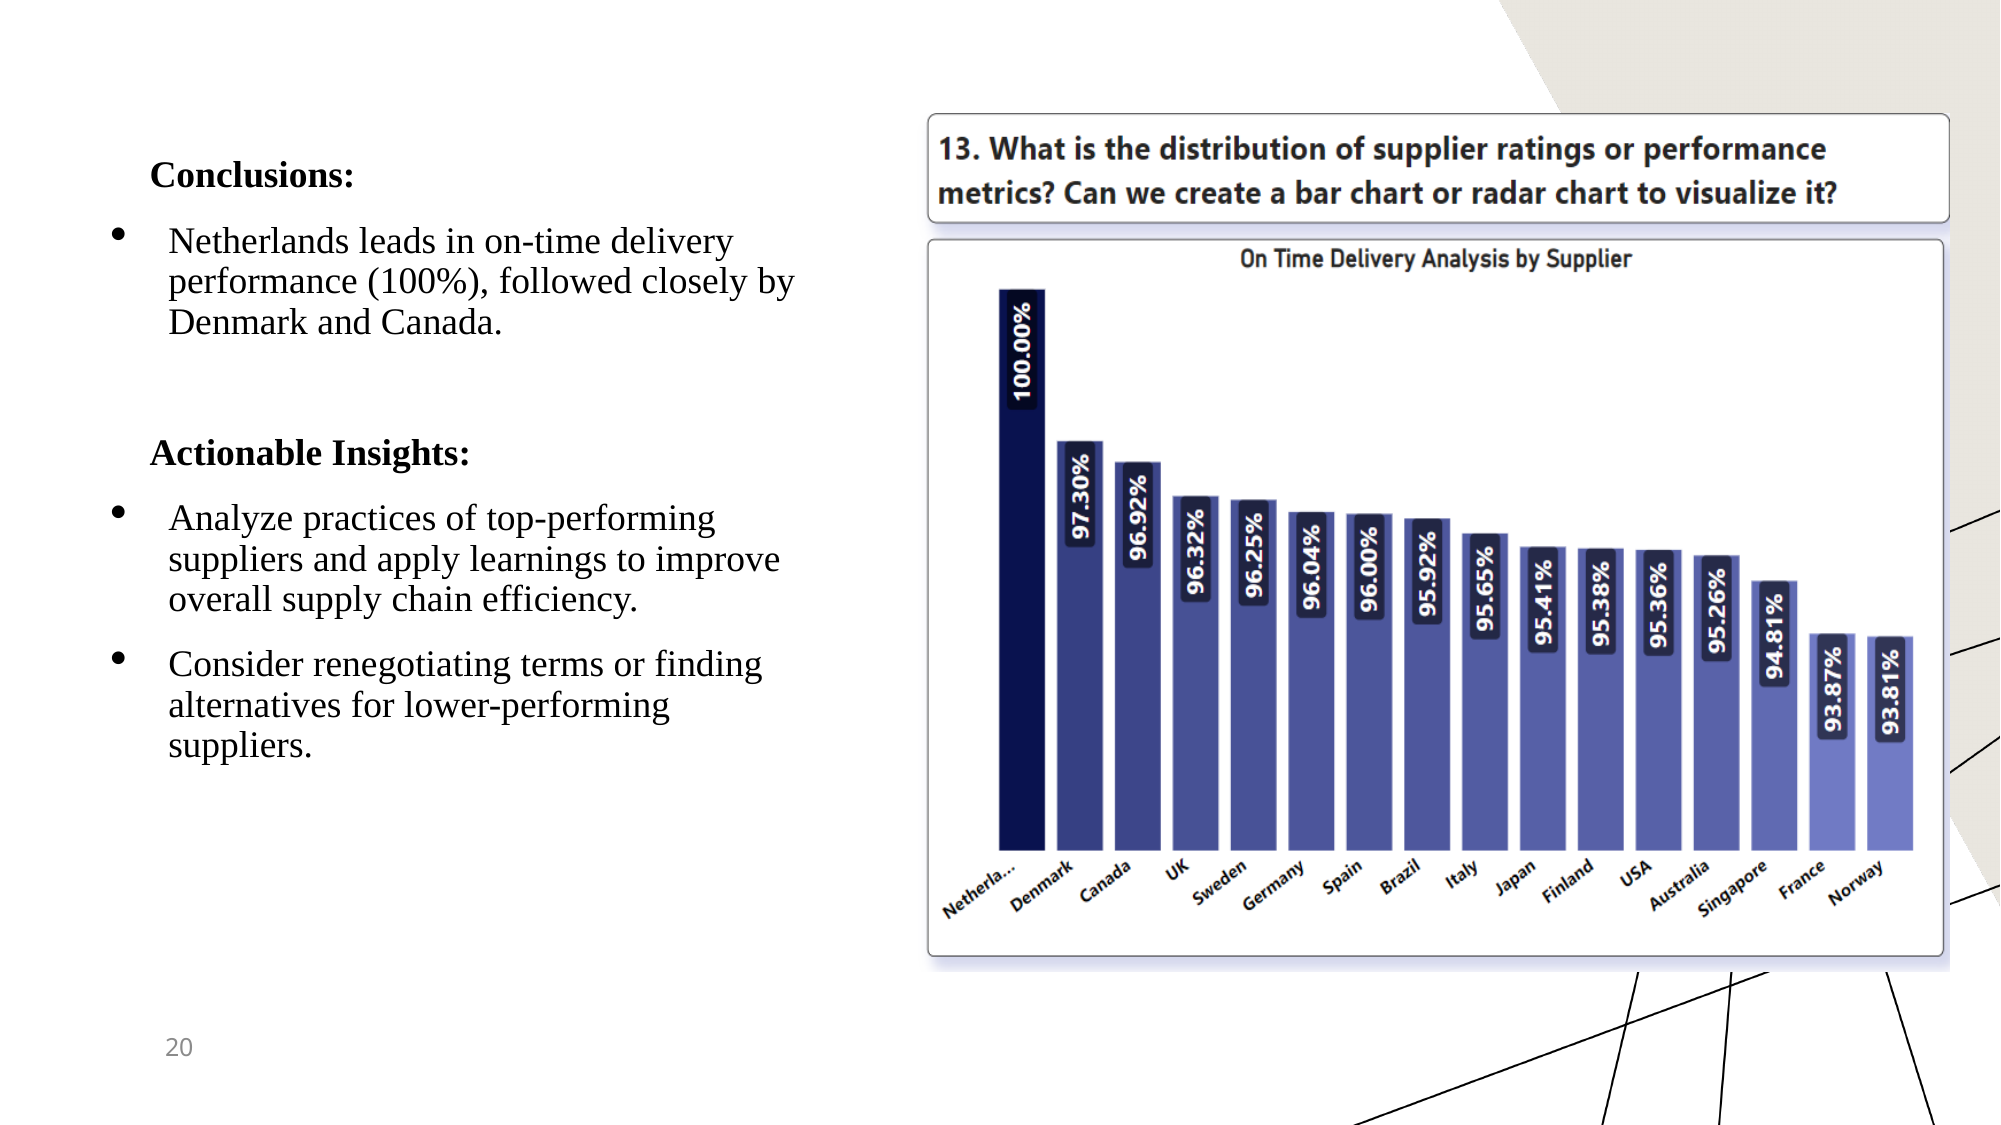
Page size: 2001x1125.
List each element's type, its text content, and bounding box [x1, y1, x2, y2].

picture [845, 0, 2000, 1125]
list Conclusions: Netherlands leads in on-time delivery performance (100%), followed closely by Denmark and Canada. Actionable Insights: Analyze practices of top-performing suppliers and apply learnings to improve overall supply chain efficiency. Consider renegotiating terms or finding alternatives for lower-performing suppliers. [97, 148, 828, 1012]
slide_number 20 [150, 1024, 254, 1074]
